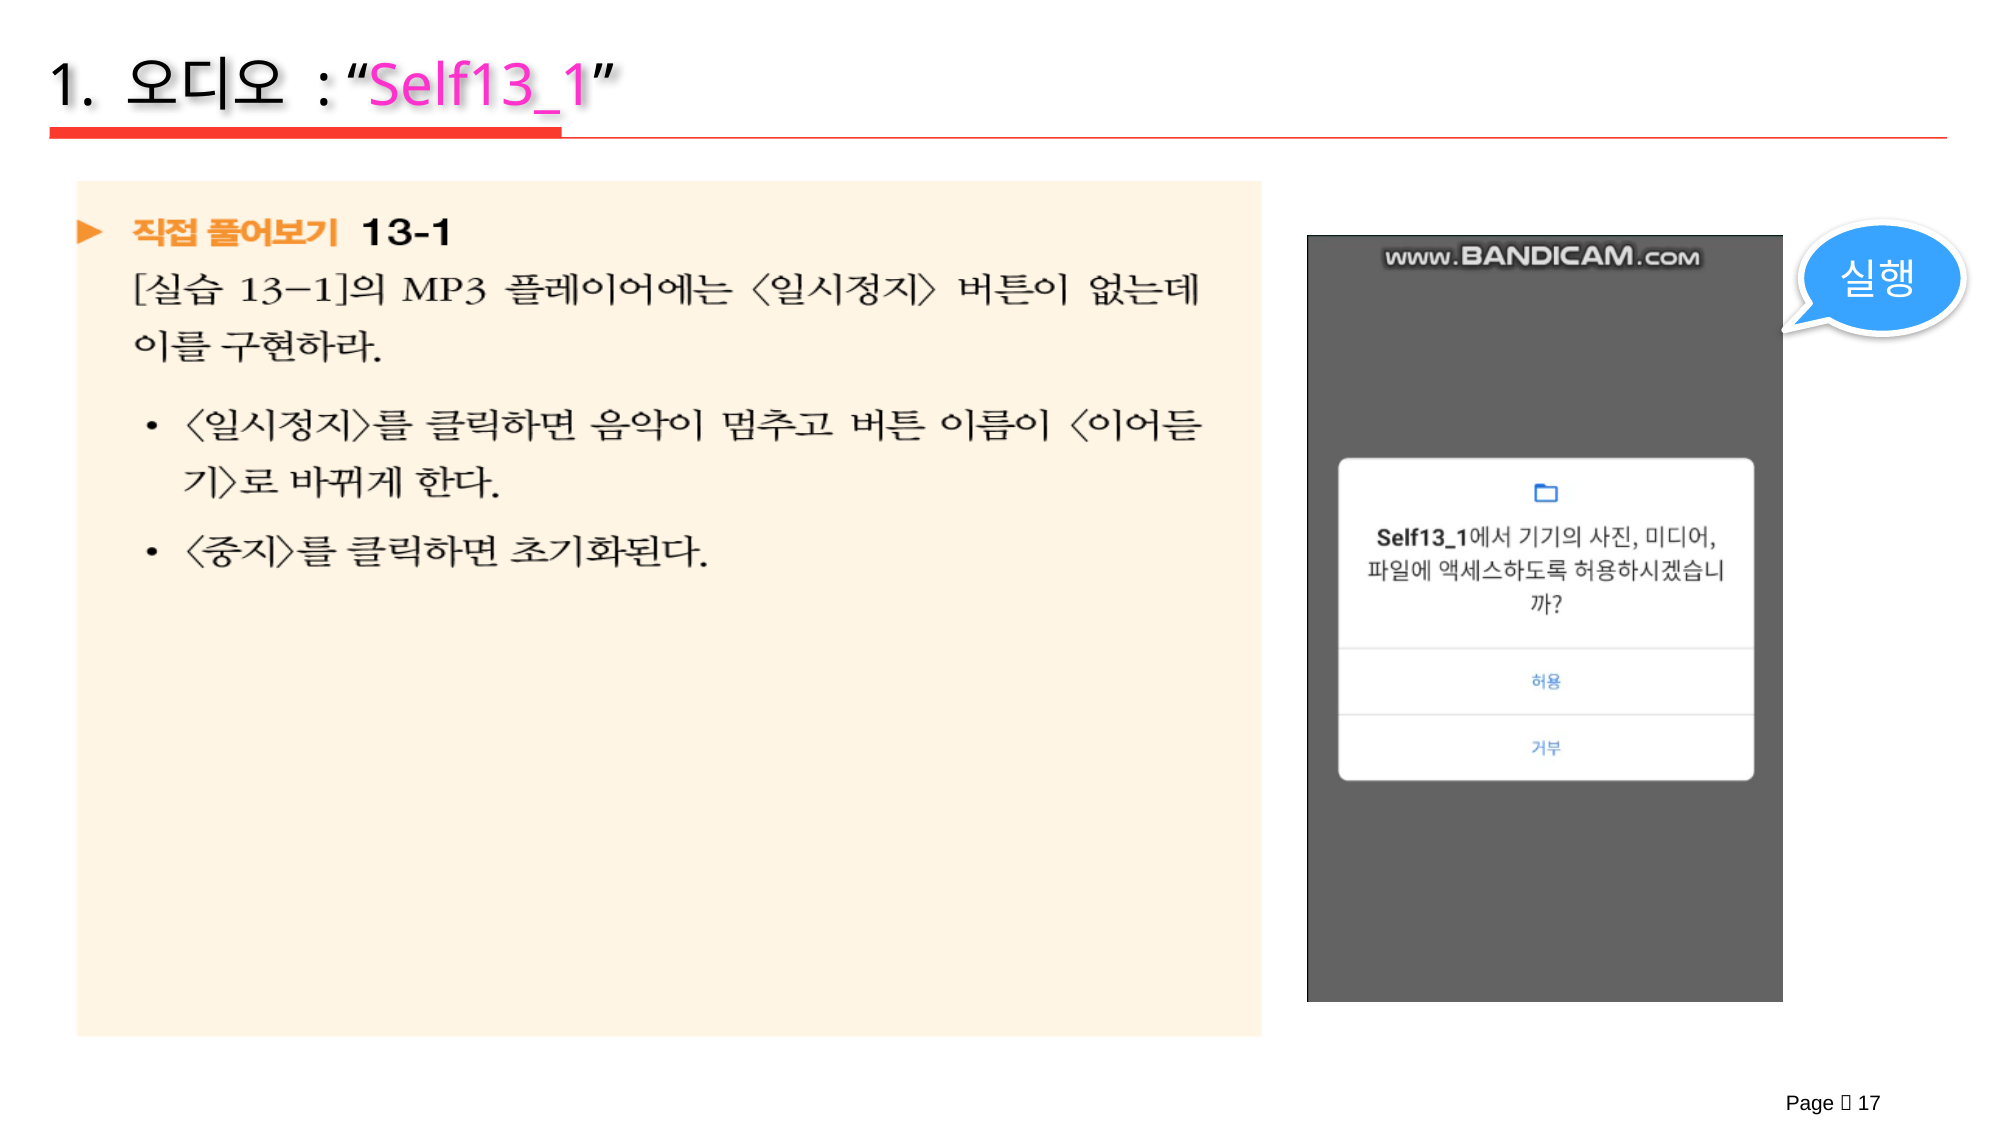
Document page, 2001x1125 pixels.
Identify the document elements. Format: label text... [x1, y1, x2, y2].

picture [69, 181, 1262, 1043]
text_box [1306, 234, 1784, 1003]
title 1. 오디오 : “Self13_1” [47, 47, 1912, 142]
text_box 실행 [1790, 219, 1967, 337]
